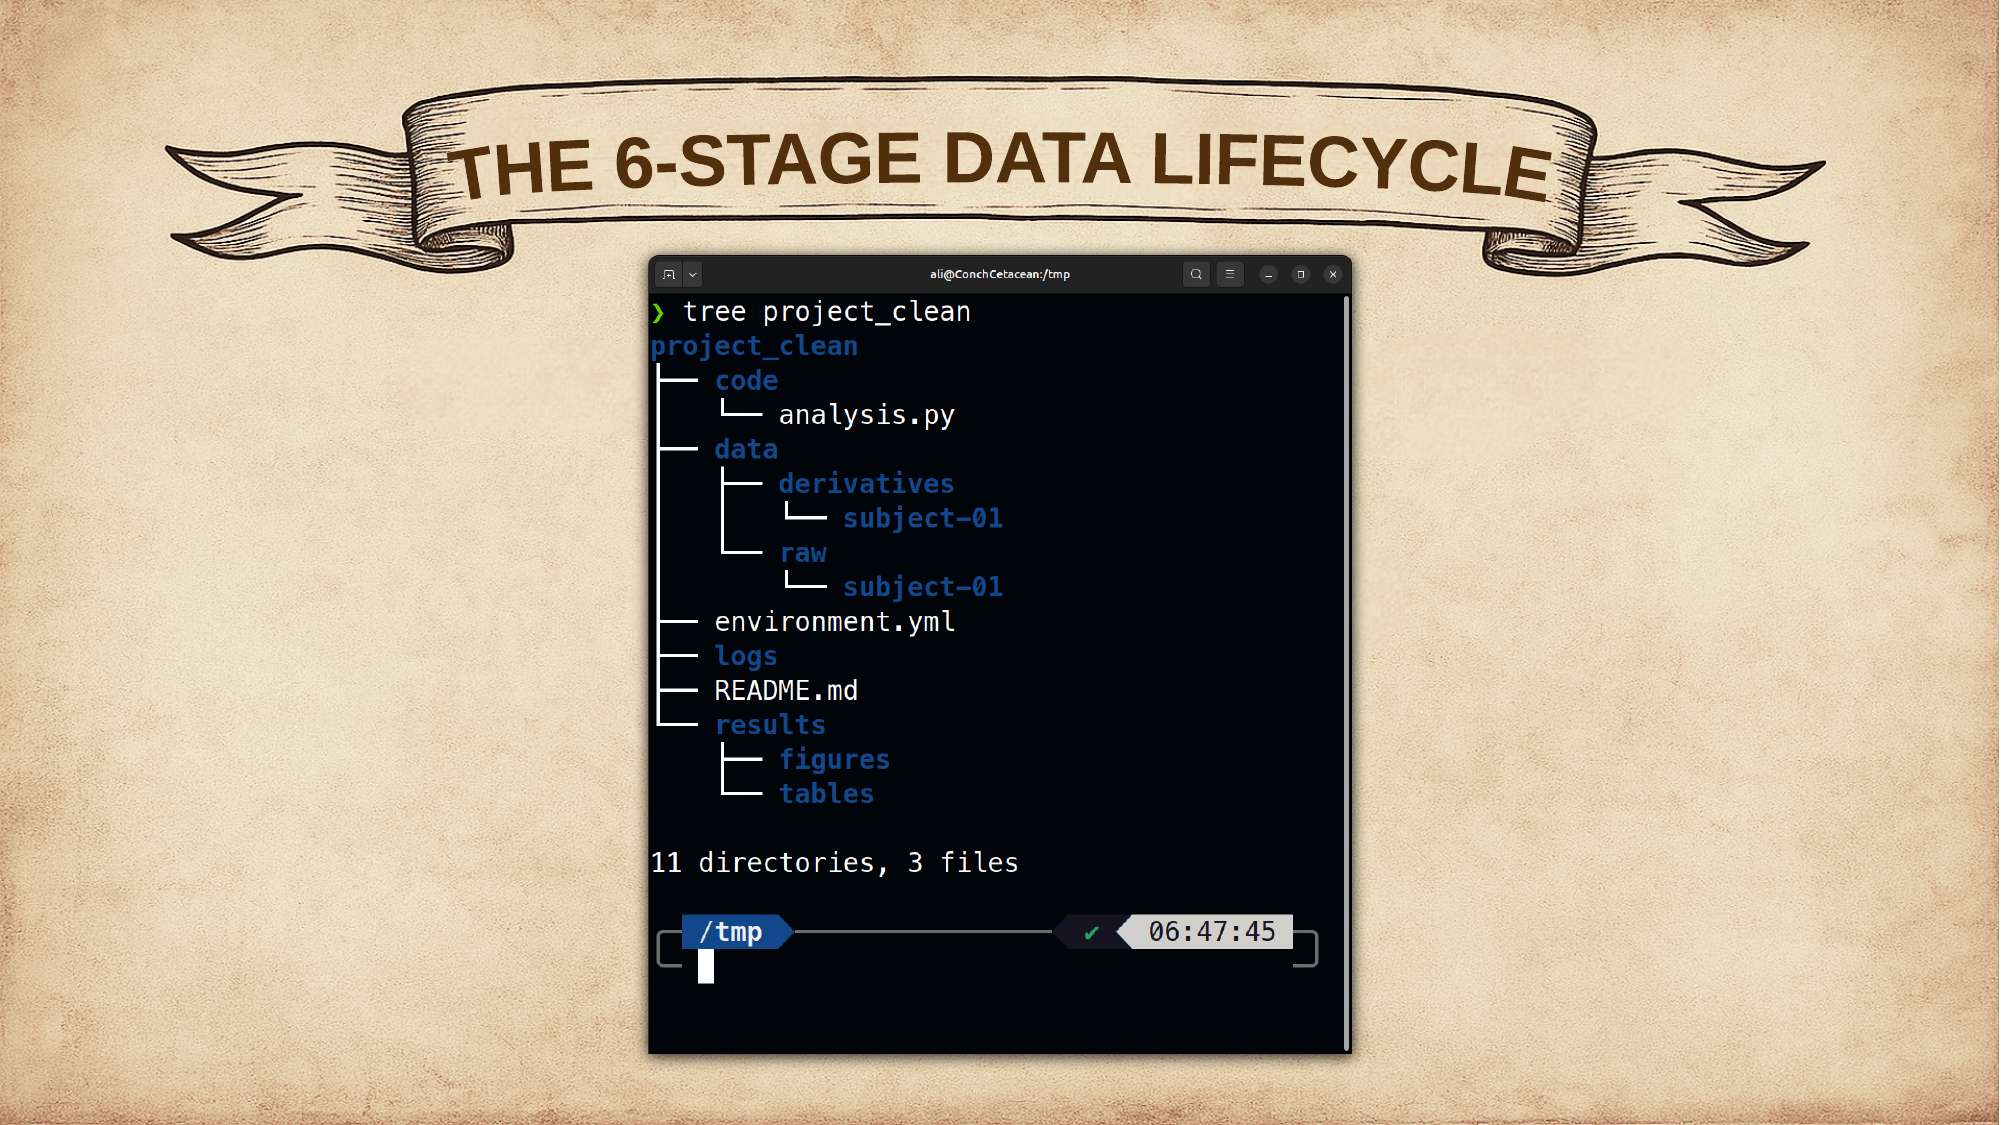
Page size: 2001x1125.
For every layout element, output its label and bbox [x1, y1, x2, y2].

text_box [0, 0, 2000, 1125]
picture [627, 236, 1373, 1077]
